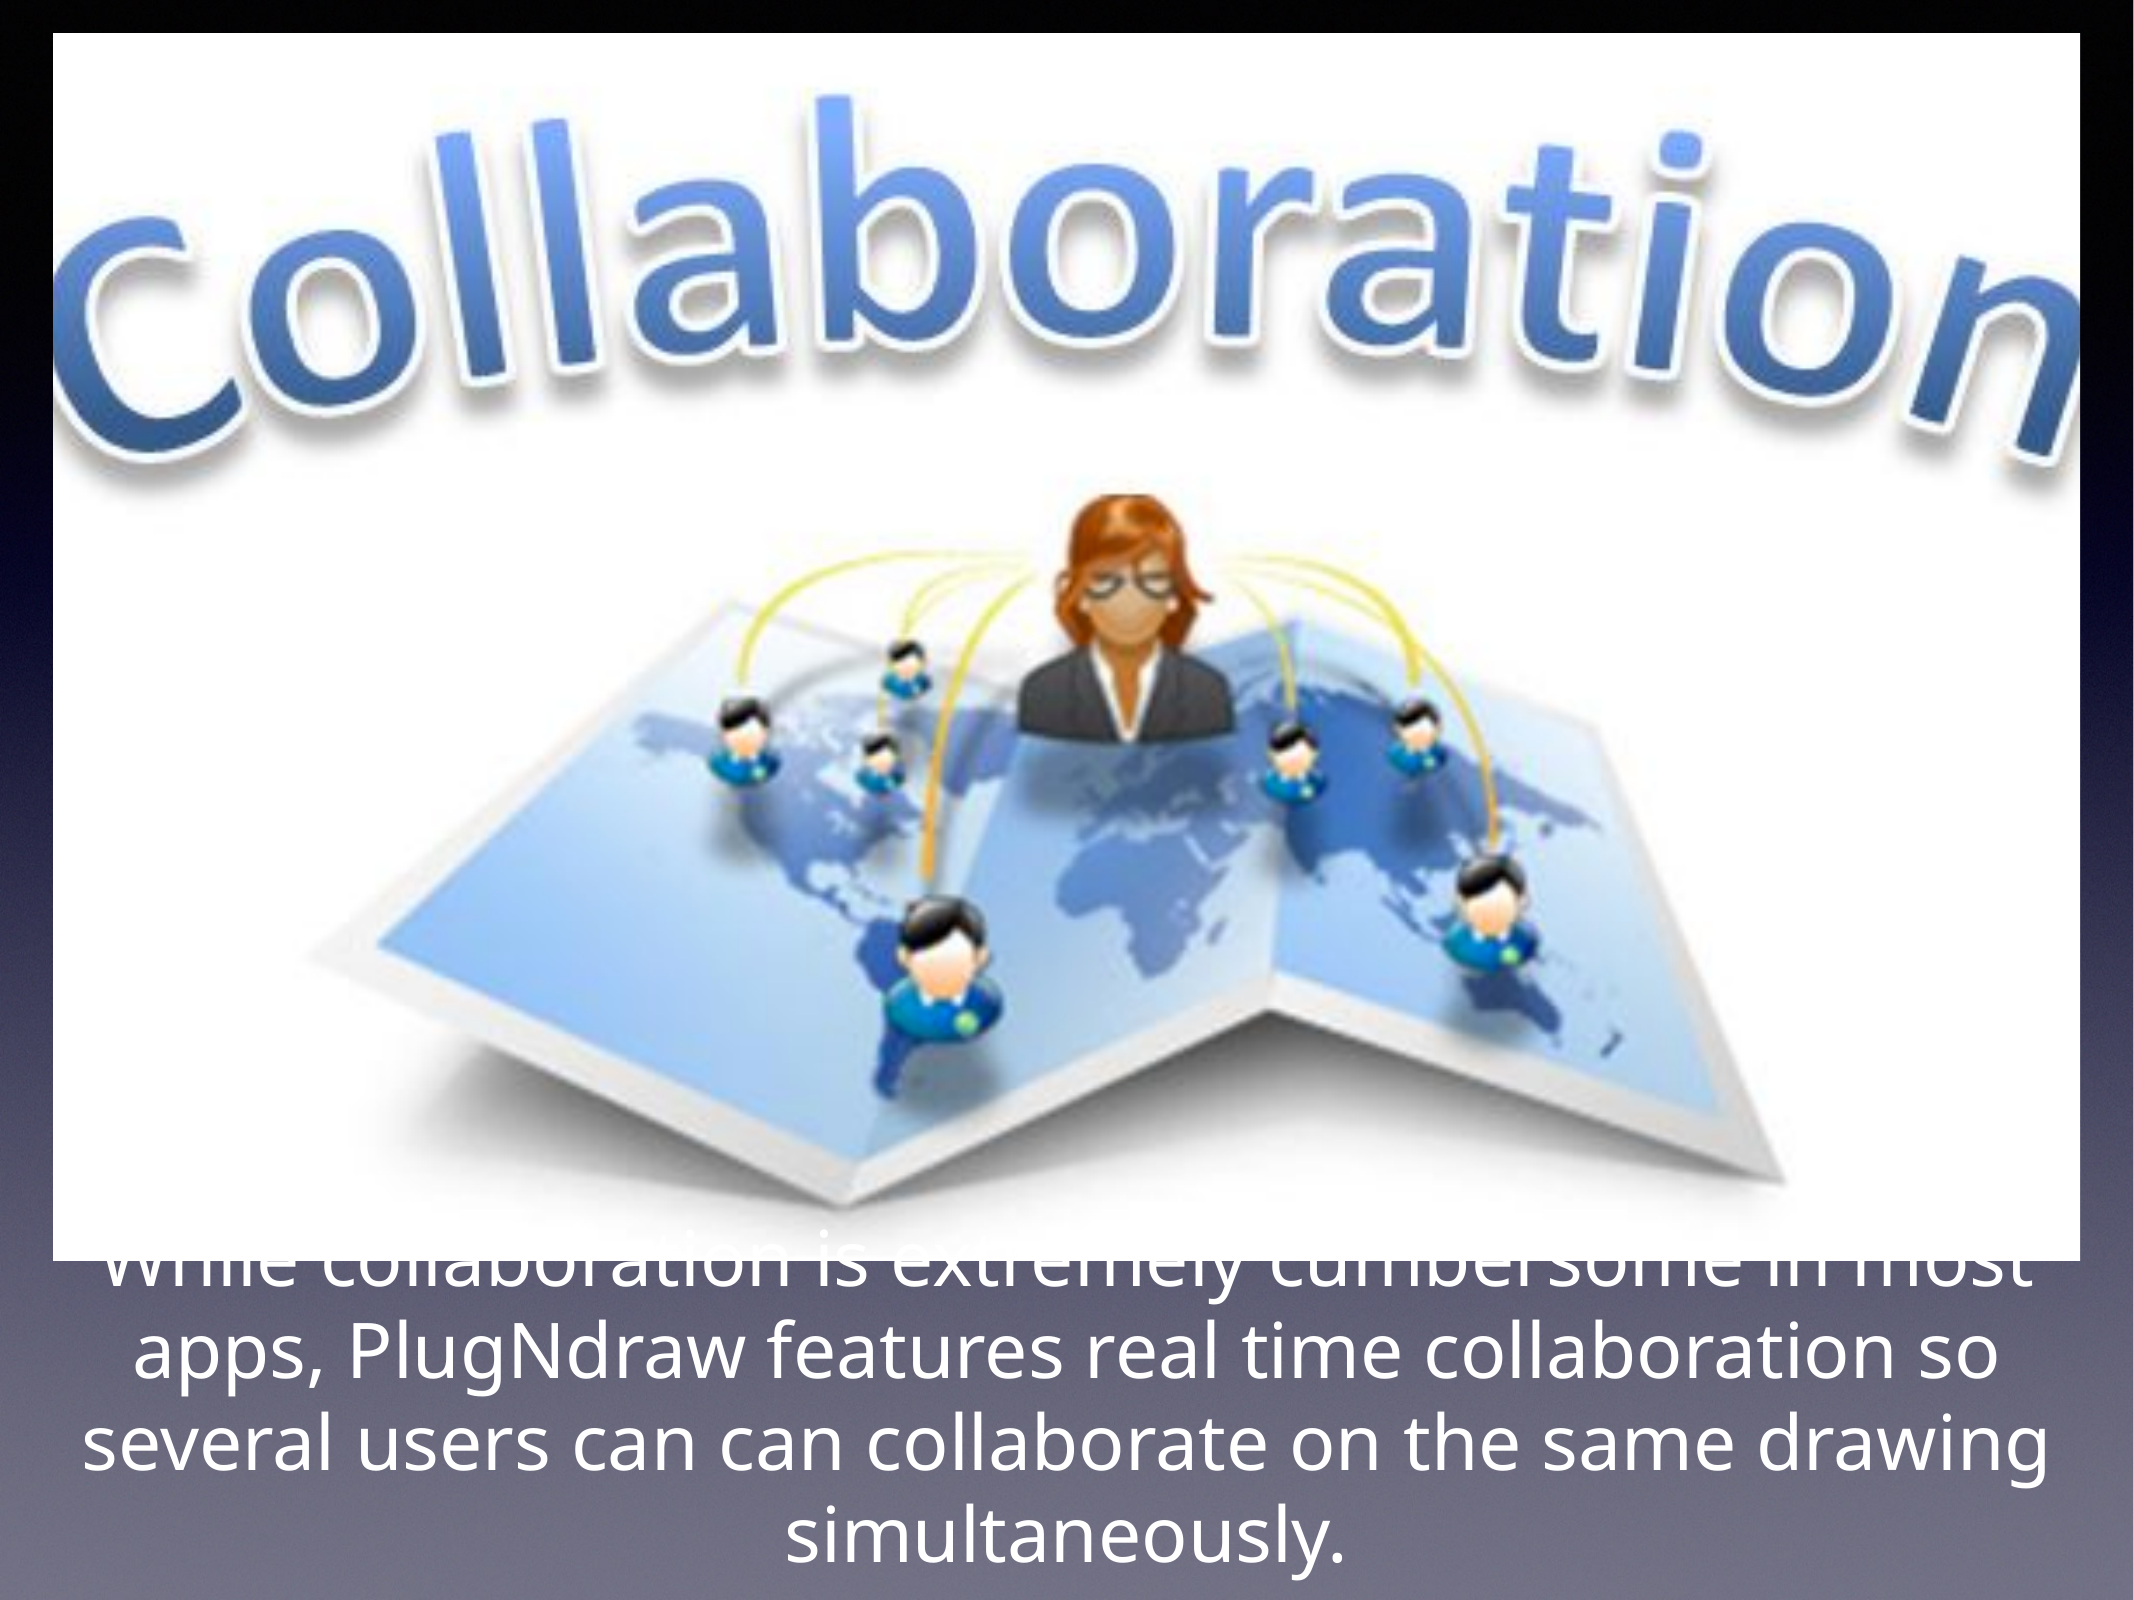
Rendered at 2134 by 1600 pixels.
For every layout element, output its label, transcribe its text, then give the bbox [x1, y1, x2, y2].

picture [0, 0, 2134, 1600]
title While collaboration is extremely cumbersome in most apps, PlugNdraw features real time collaboration so several users can can collaborate on the same drawing simultaneously. [11, 1280, 2123, 1579]
